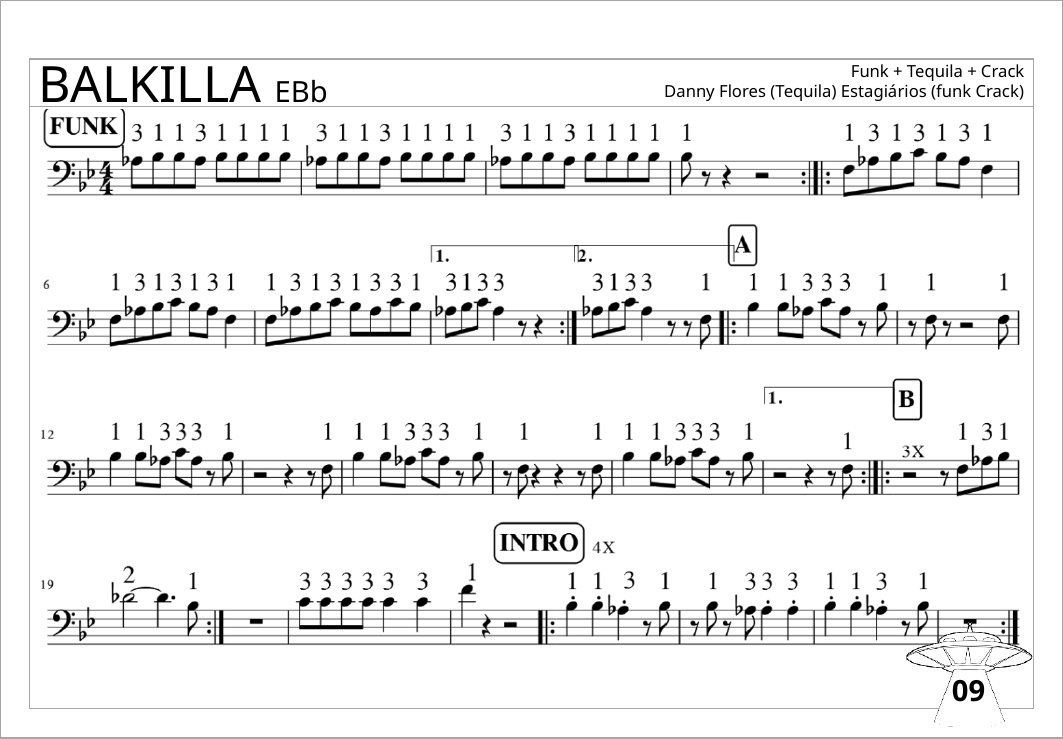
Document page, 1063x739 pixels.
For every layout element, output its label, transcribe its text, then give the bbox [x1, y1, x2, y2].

text_box Funk + Tequila + Crack Danny Flores (Tequila) Estagiários (funk Crack) [543, 53, 1040, 107]
text_box BALKILLA EBb [23, 45, 756, 107]
text_box [0, 0, 1063, 739]
picture [12, 108, 1054, 739]
text_box [27, 57, 1035, 107]
